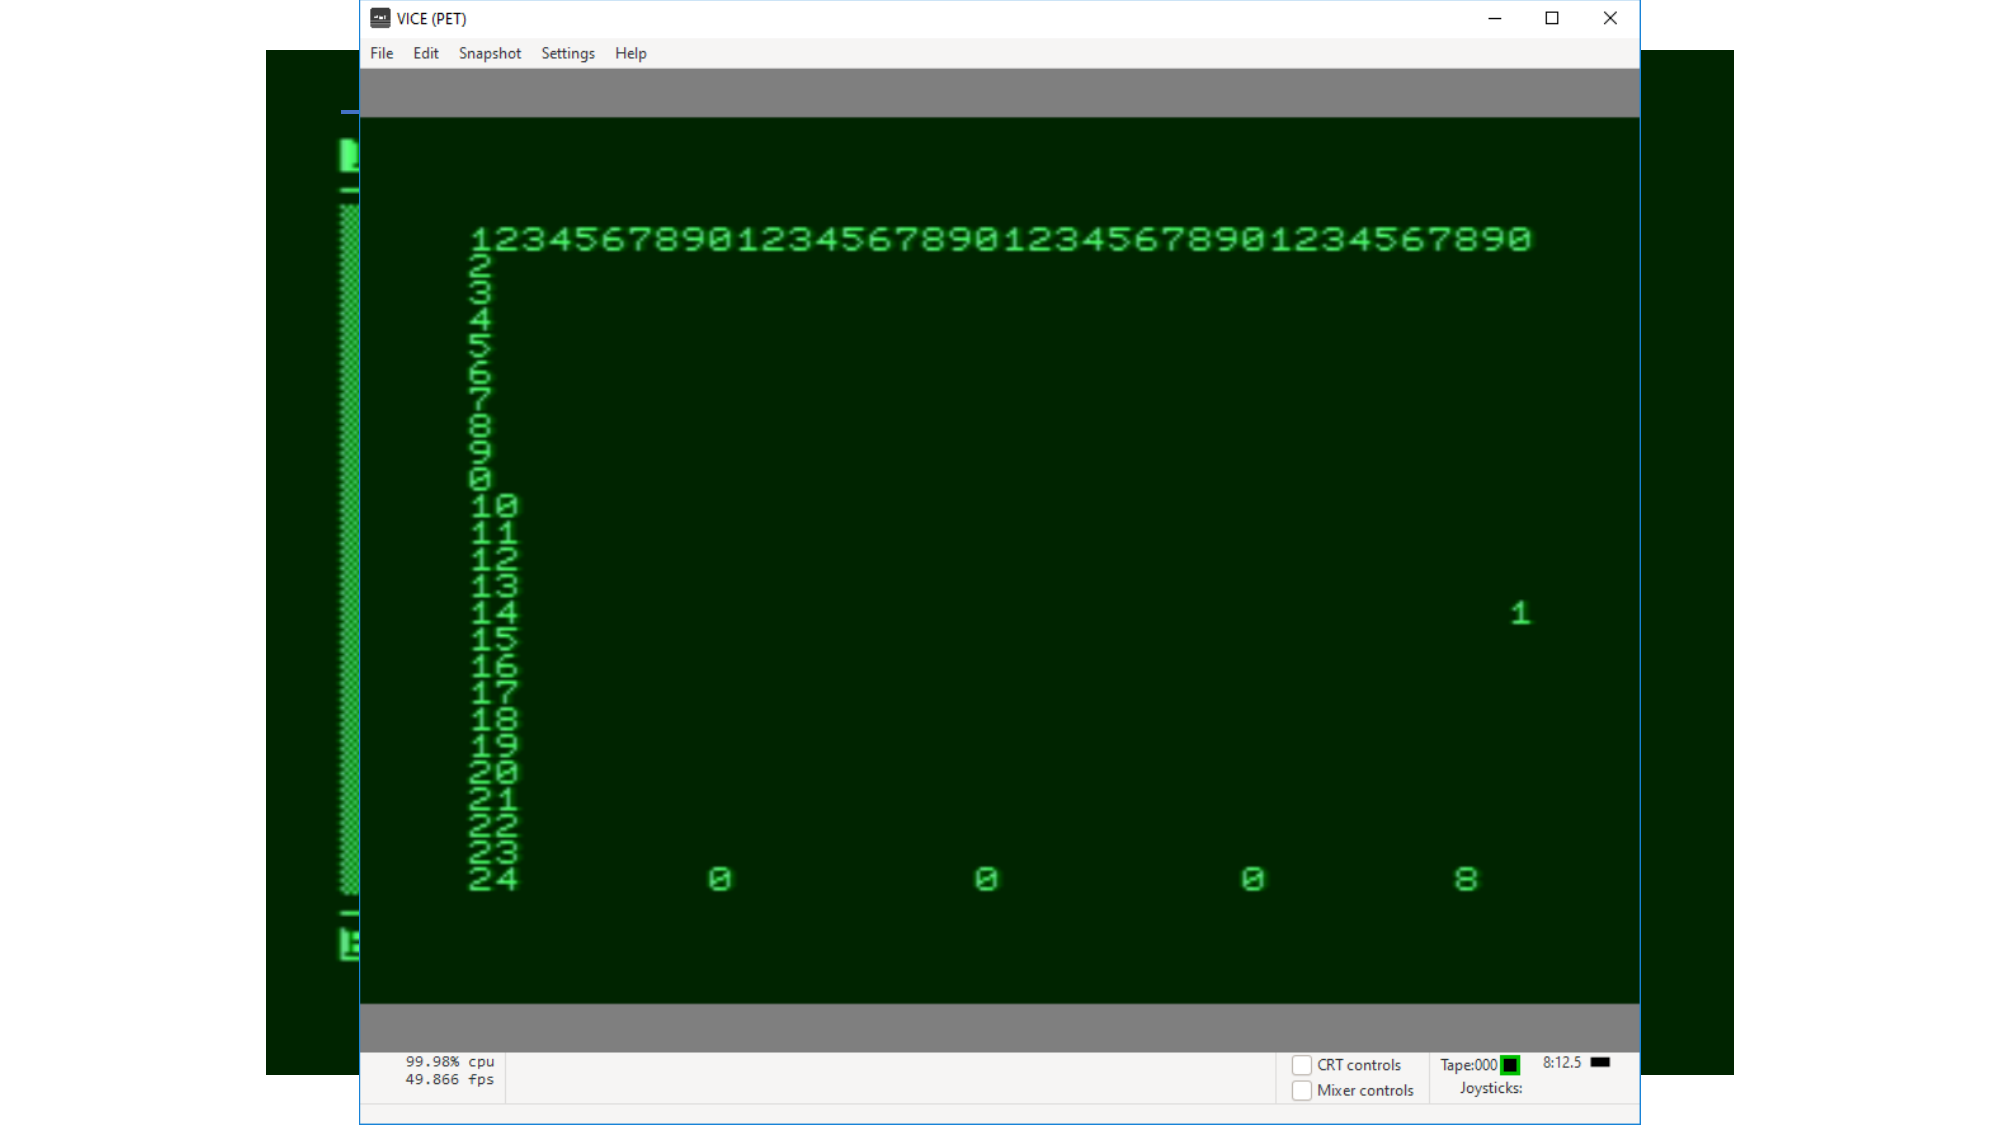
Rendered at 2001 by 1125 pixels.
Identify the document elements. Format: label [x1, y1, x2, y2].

picture [266, 0, 1734, 1125]
